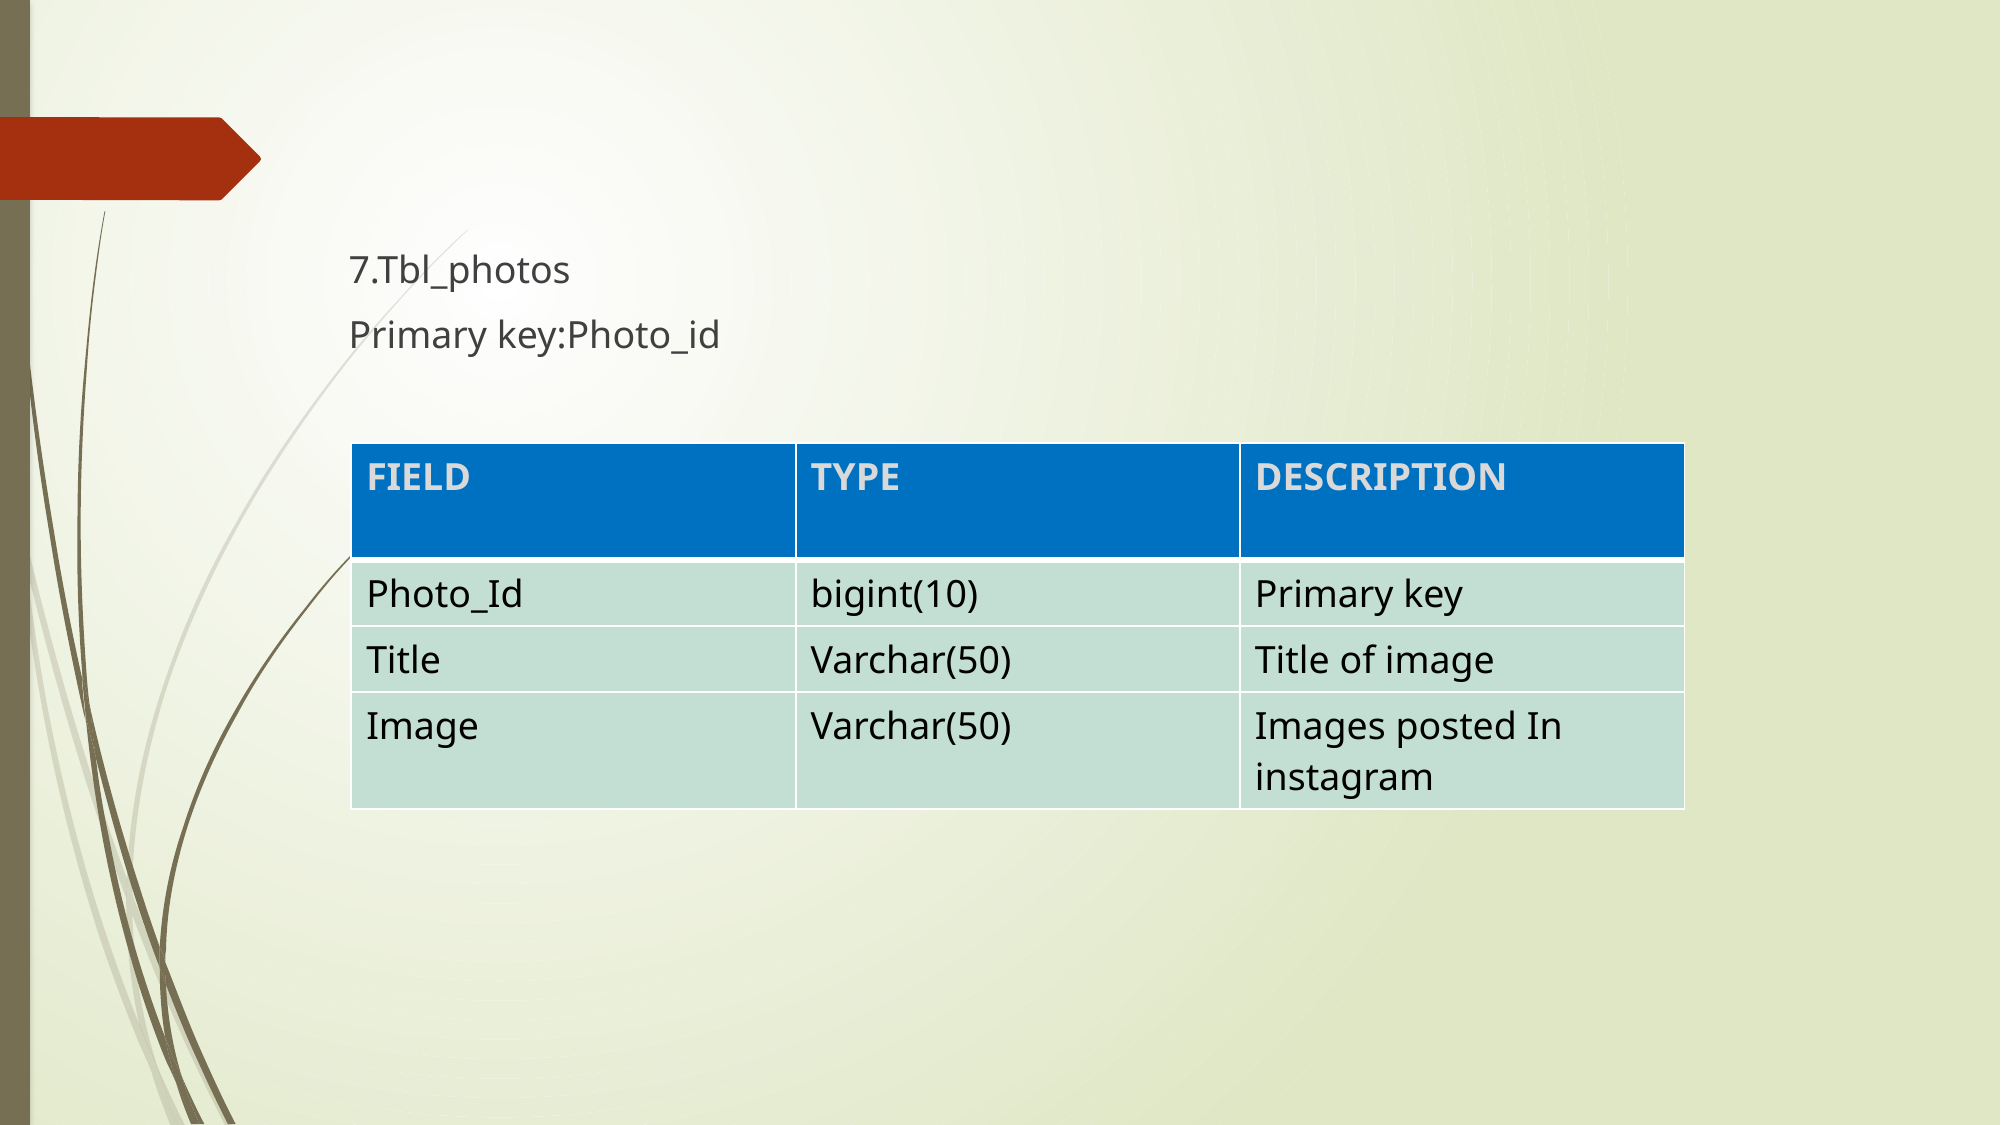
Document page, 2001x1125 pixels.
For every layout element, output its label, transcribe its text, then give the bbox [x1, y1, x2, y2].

table_cell Varchar(50) [797, 627, 1239, 691]
table_cell bigint(10) [797, 563, 1239, 625]
table_cell Title [352, 627, 795, 691]
table_cell Images posted In instagram [1241, 693, 1684, 808]
list 7.Tbl_photos Primary key:Photo_id [333, 238, 1865, 985]
table_cell Title of image [1241, 627, 1684, 691]
table_cell Photo_Id [352, 563, 795, 625]
table_header FIELD [352, 444, 795, 557]
table_cell Primary key [1241, 563, 1684, 625]
table_cell Varchar(50) [797, 693, 1239, 808]
table_header DESCRIPTION [1241, 444, 1684, 557]
table_header TYPE [797, 444, 1239, 557]
table_cell Image [352, 693, 795, 808]
